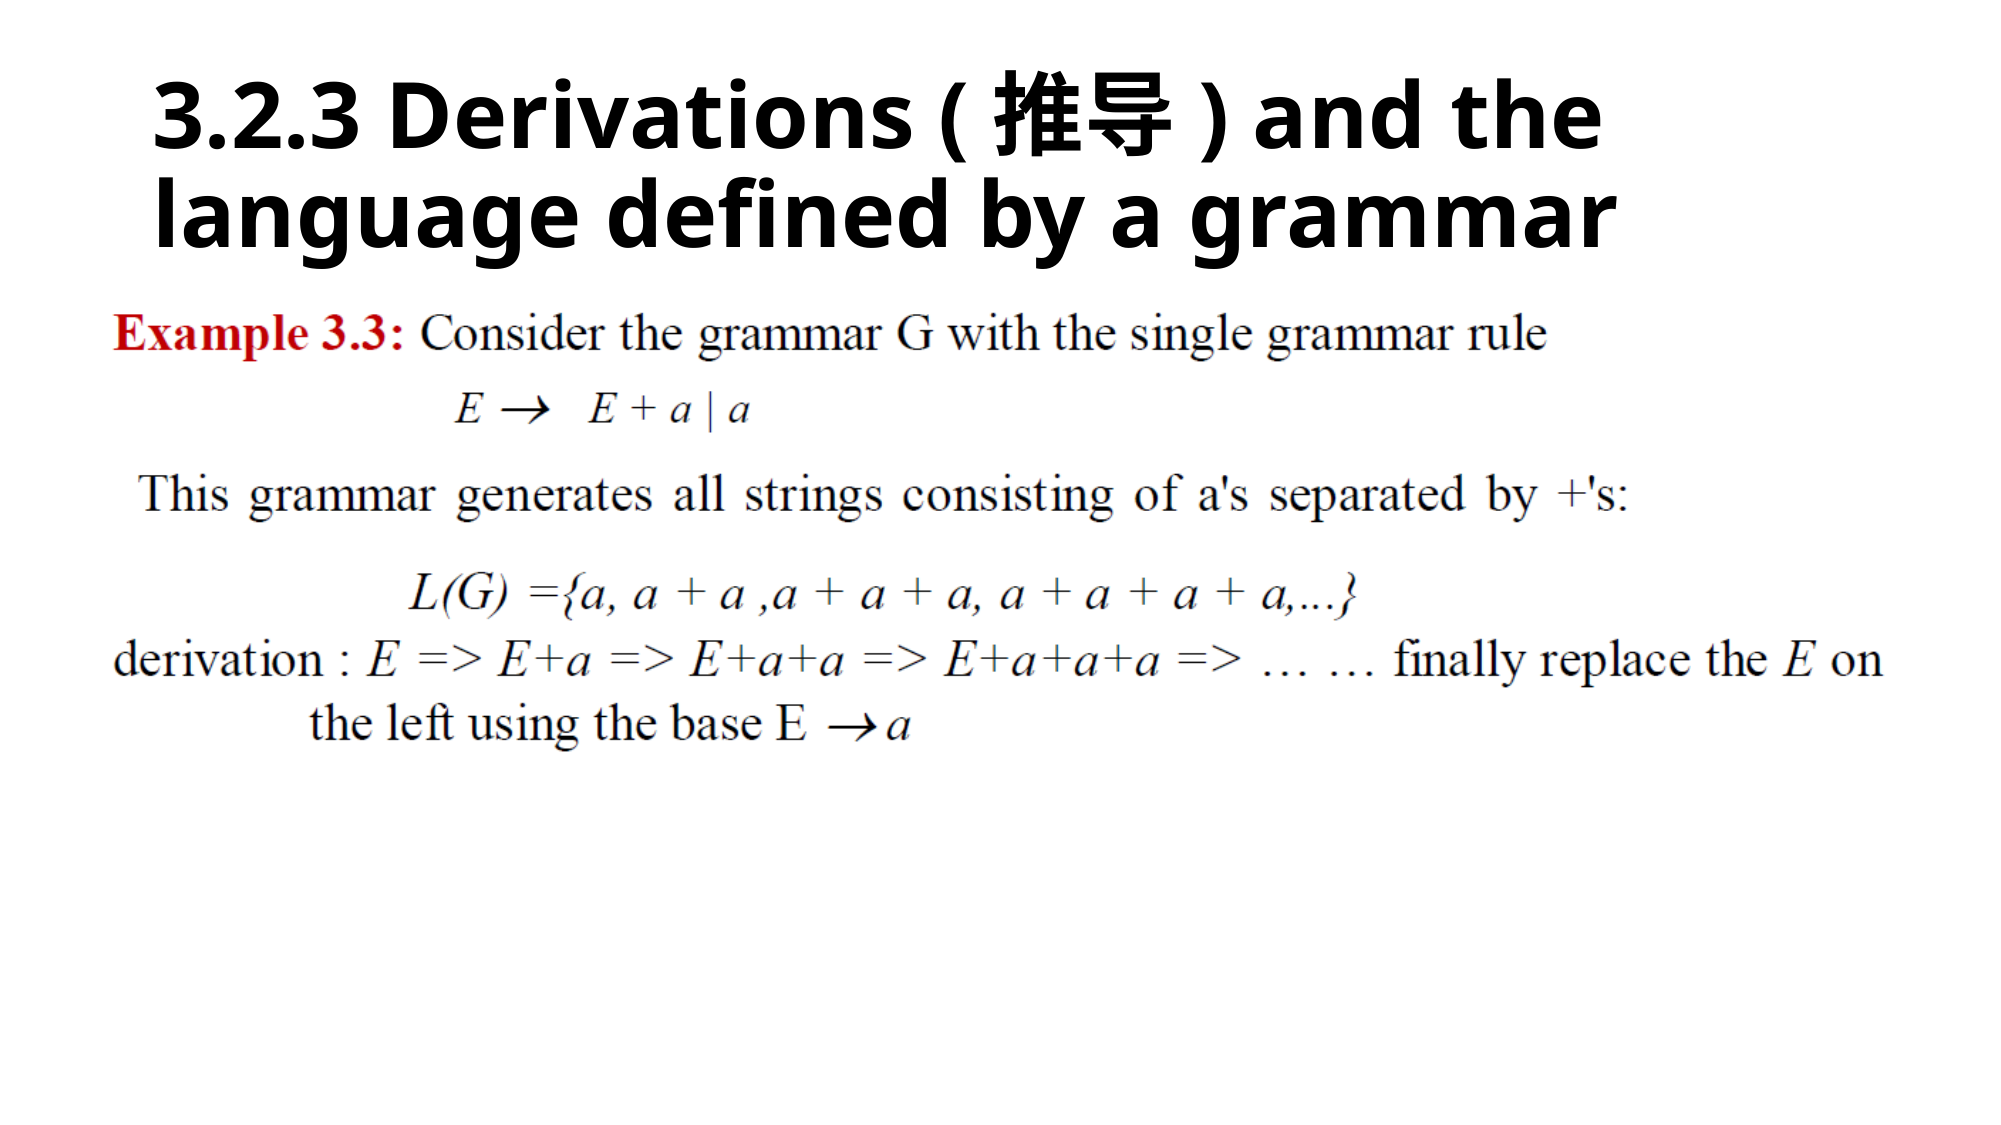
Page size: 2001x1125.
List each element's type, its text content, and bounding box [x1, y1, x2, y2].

title 3.2.3 Derivations (推导) and the language defined by a grammar [137, 59, 1863, 278]
picture [100, 306, 1900, 753]
